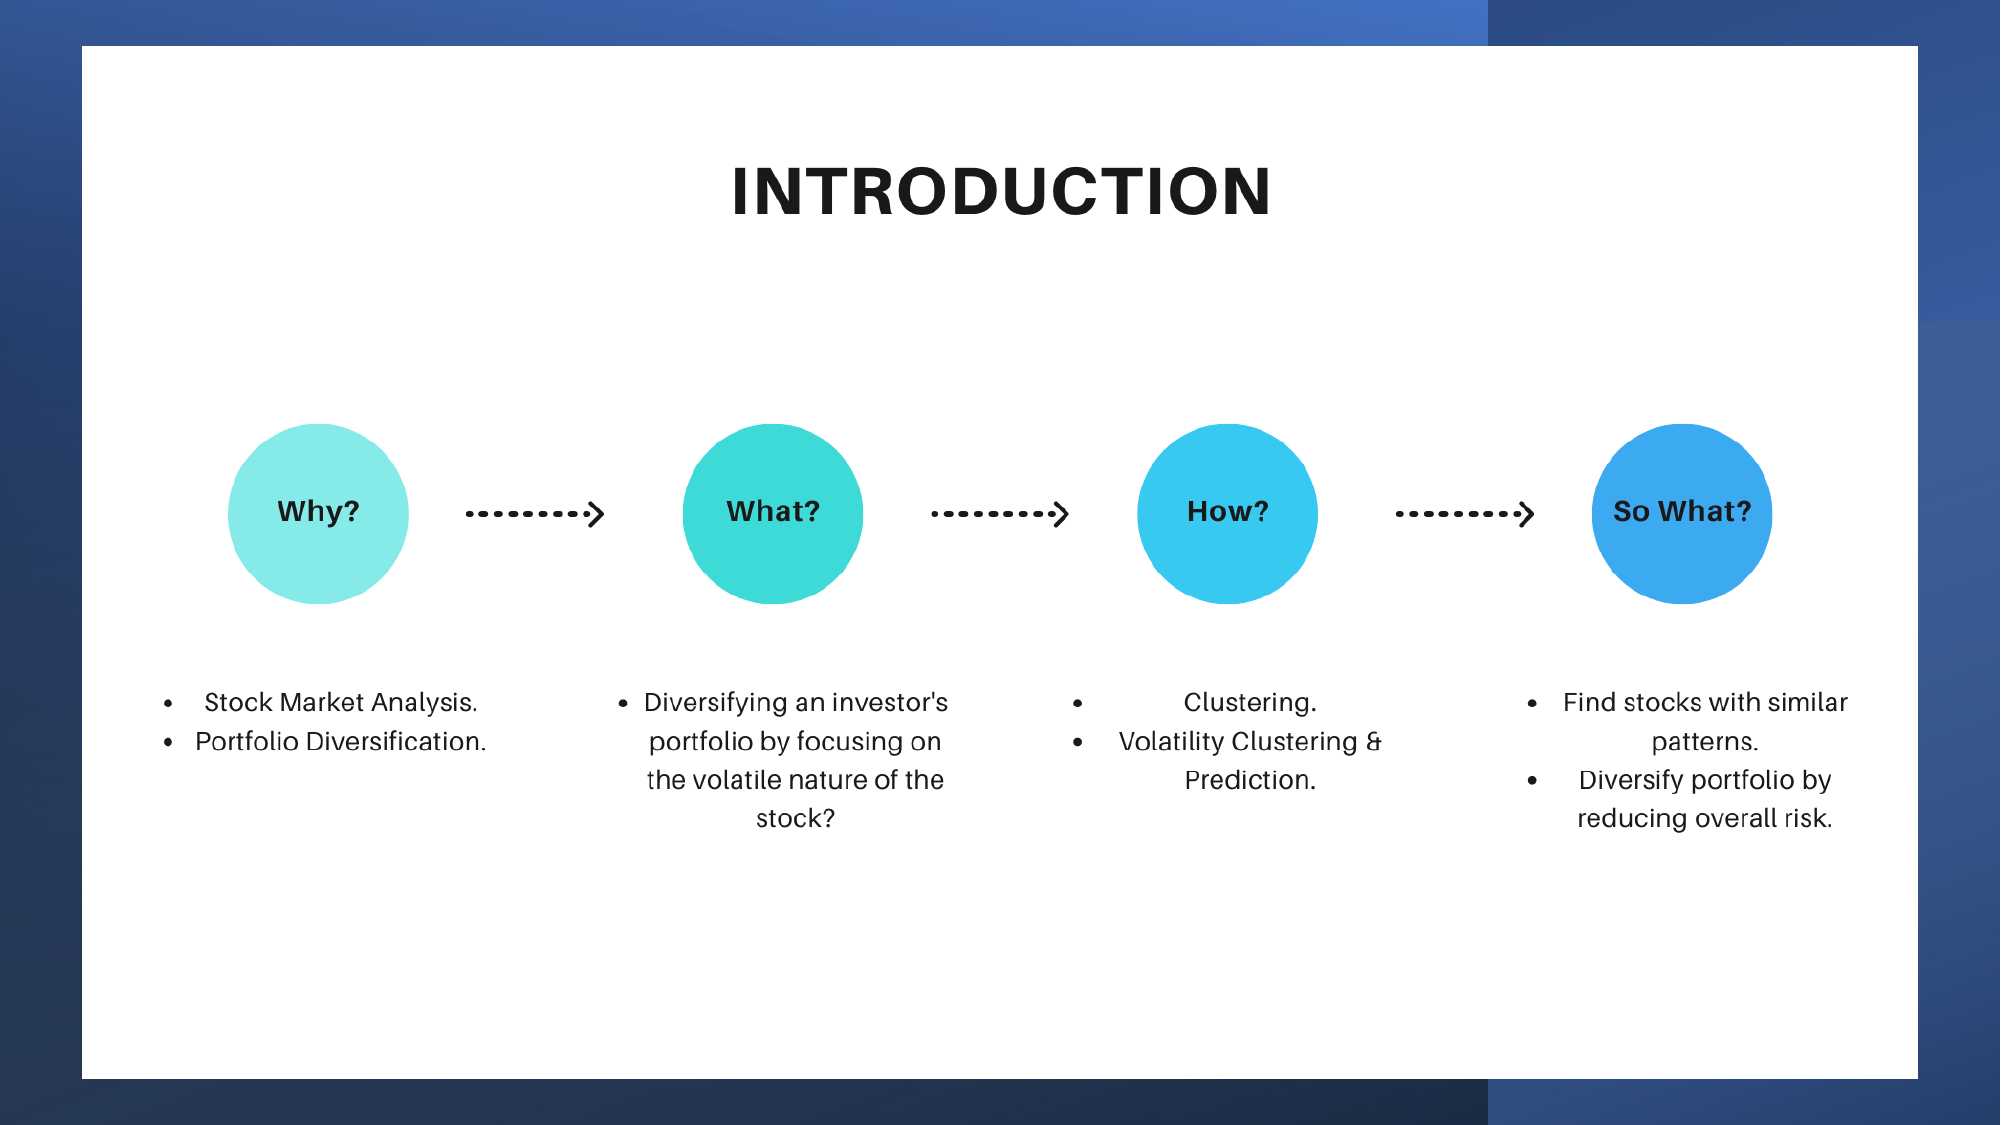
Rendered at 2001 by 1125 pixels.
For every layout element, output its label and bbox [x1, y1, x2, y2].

text_box [0, 0, 1489, 321]
text_box [1489, 0, 2000, 321]
text_box [0, 321, 2000, 1125]
picture [82, 46, 1918, 1079]
